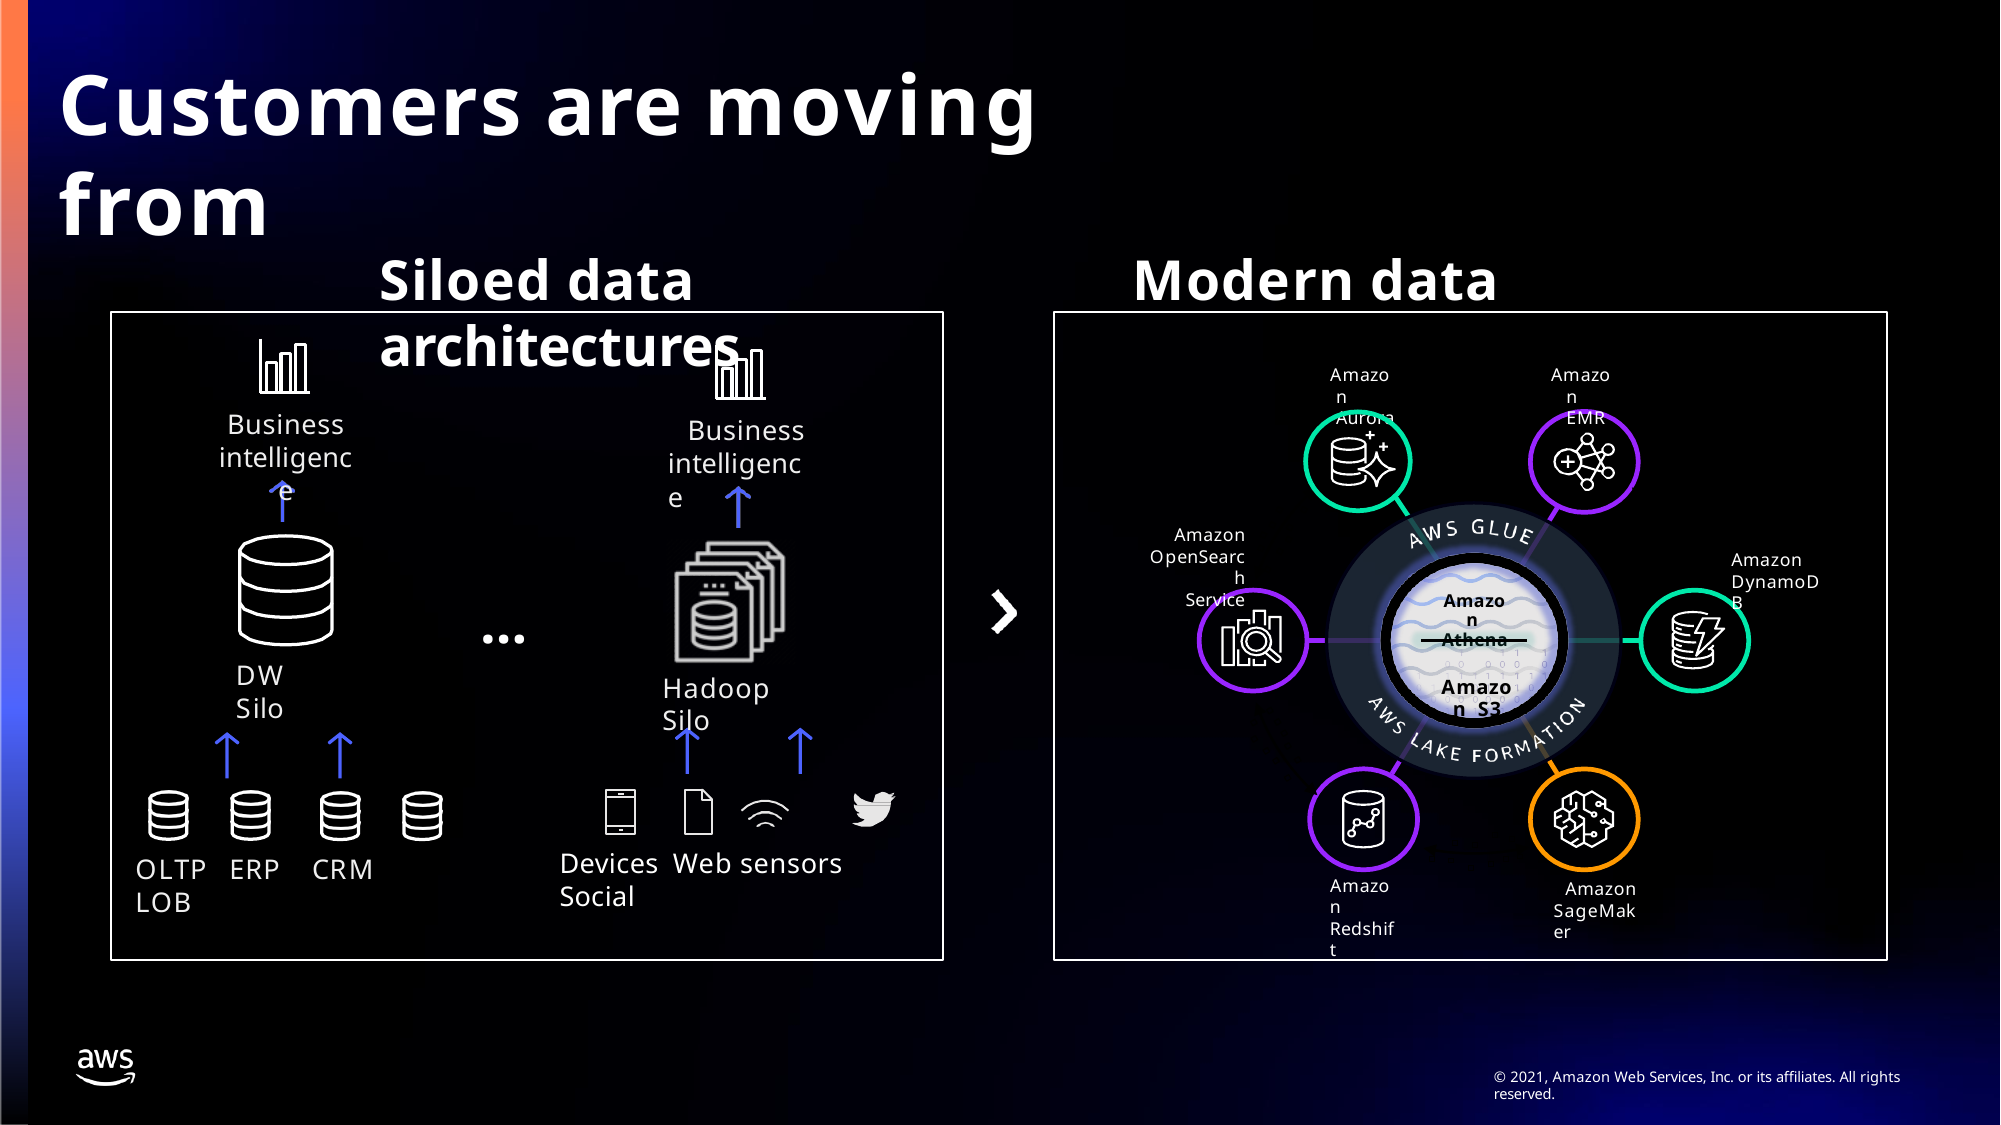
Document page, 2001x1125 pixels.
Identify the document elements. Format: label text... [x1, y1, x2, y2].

footer © 2021, Amazon Web Services, Inc. or its affiliates. All rights reserved. [1491, 1066, 1958, 1125]
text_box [148, 480, 257, 842]
title Customers are moving from [56, 50, 1184, 253]
picture [0, 0, 2000, 1125]
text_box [664, 342, 799, 667]
text_box [110, 312, 944, 961]
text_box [674, 486, 813, 775]
text_box Siloed data Modern data architectures [377, 242, 1820, 378]
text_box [258, 336, 896, 836]
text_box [1052, 310, 1888, 962]
